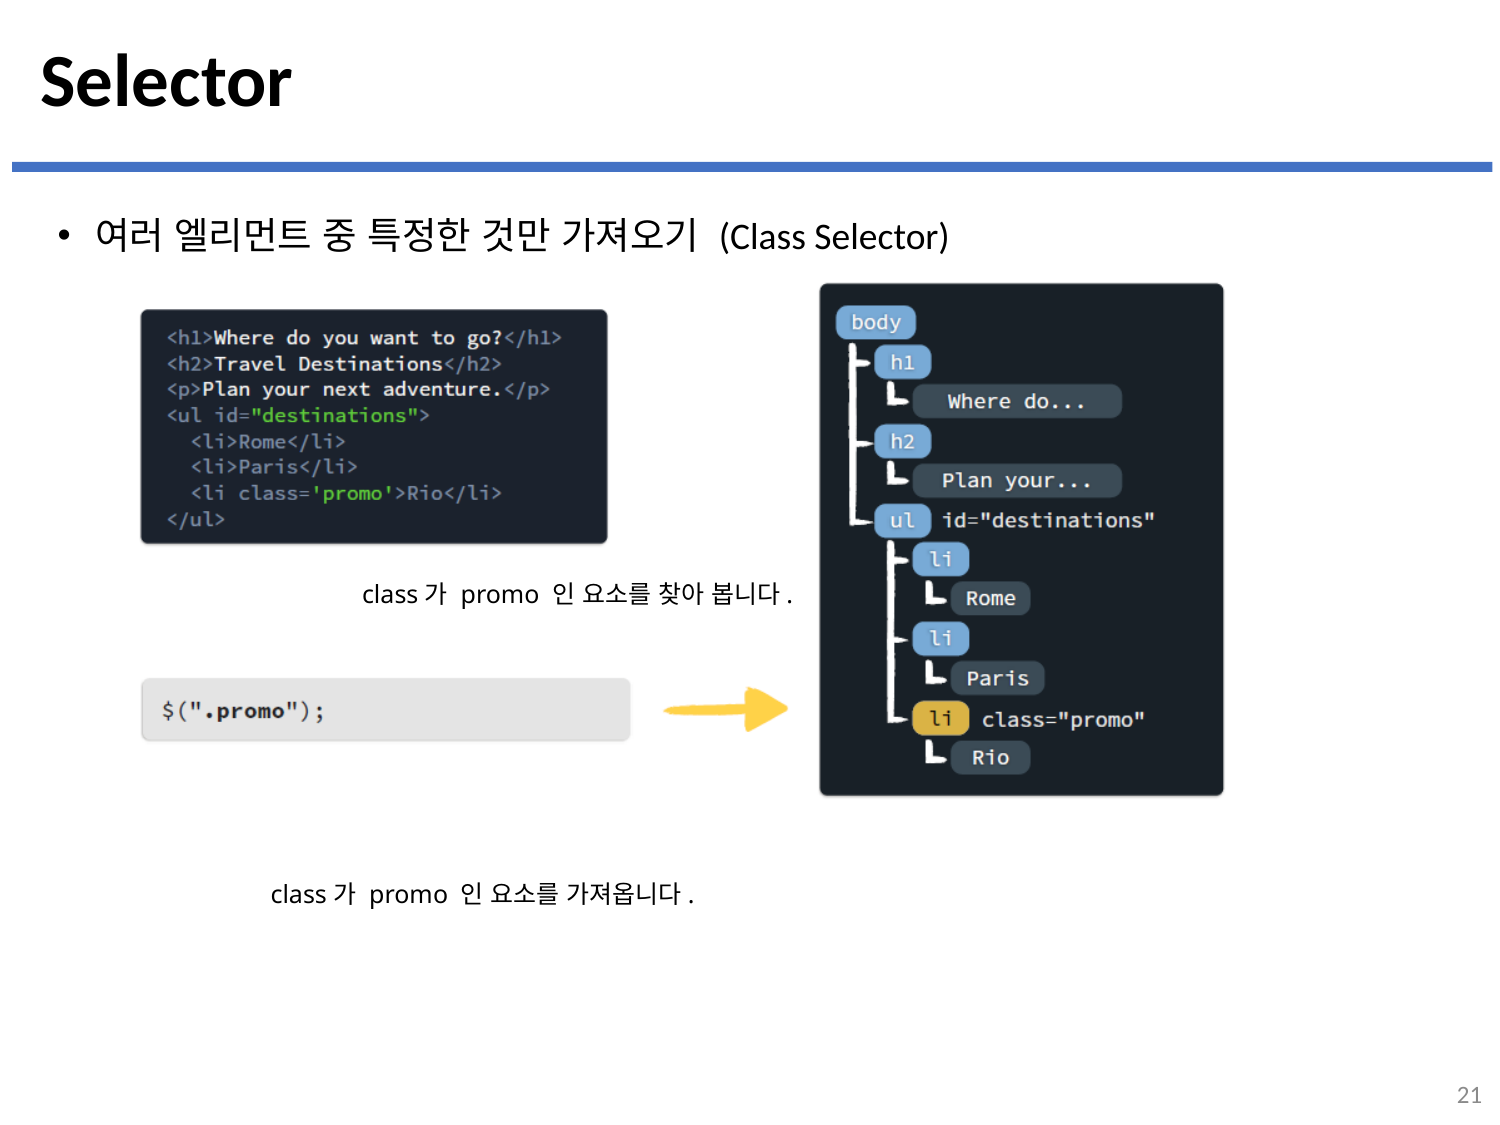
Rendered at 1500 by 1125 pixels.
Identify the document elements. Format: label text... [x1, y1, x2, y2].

picture [123, 278, 1232, 806]
list 여러 엘리먼트 중 특정한 것만 가져오기 (Class Selector) [42, 204, 1453, 1104]
text_box class가 promo 인 요소를 가져옵니다. [255, 871, 710, 916]
title Selector [25, 32, 1475, 132]
slide_number 21 [1159, 1063, 1498, 1124]
